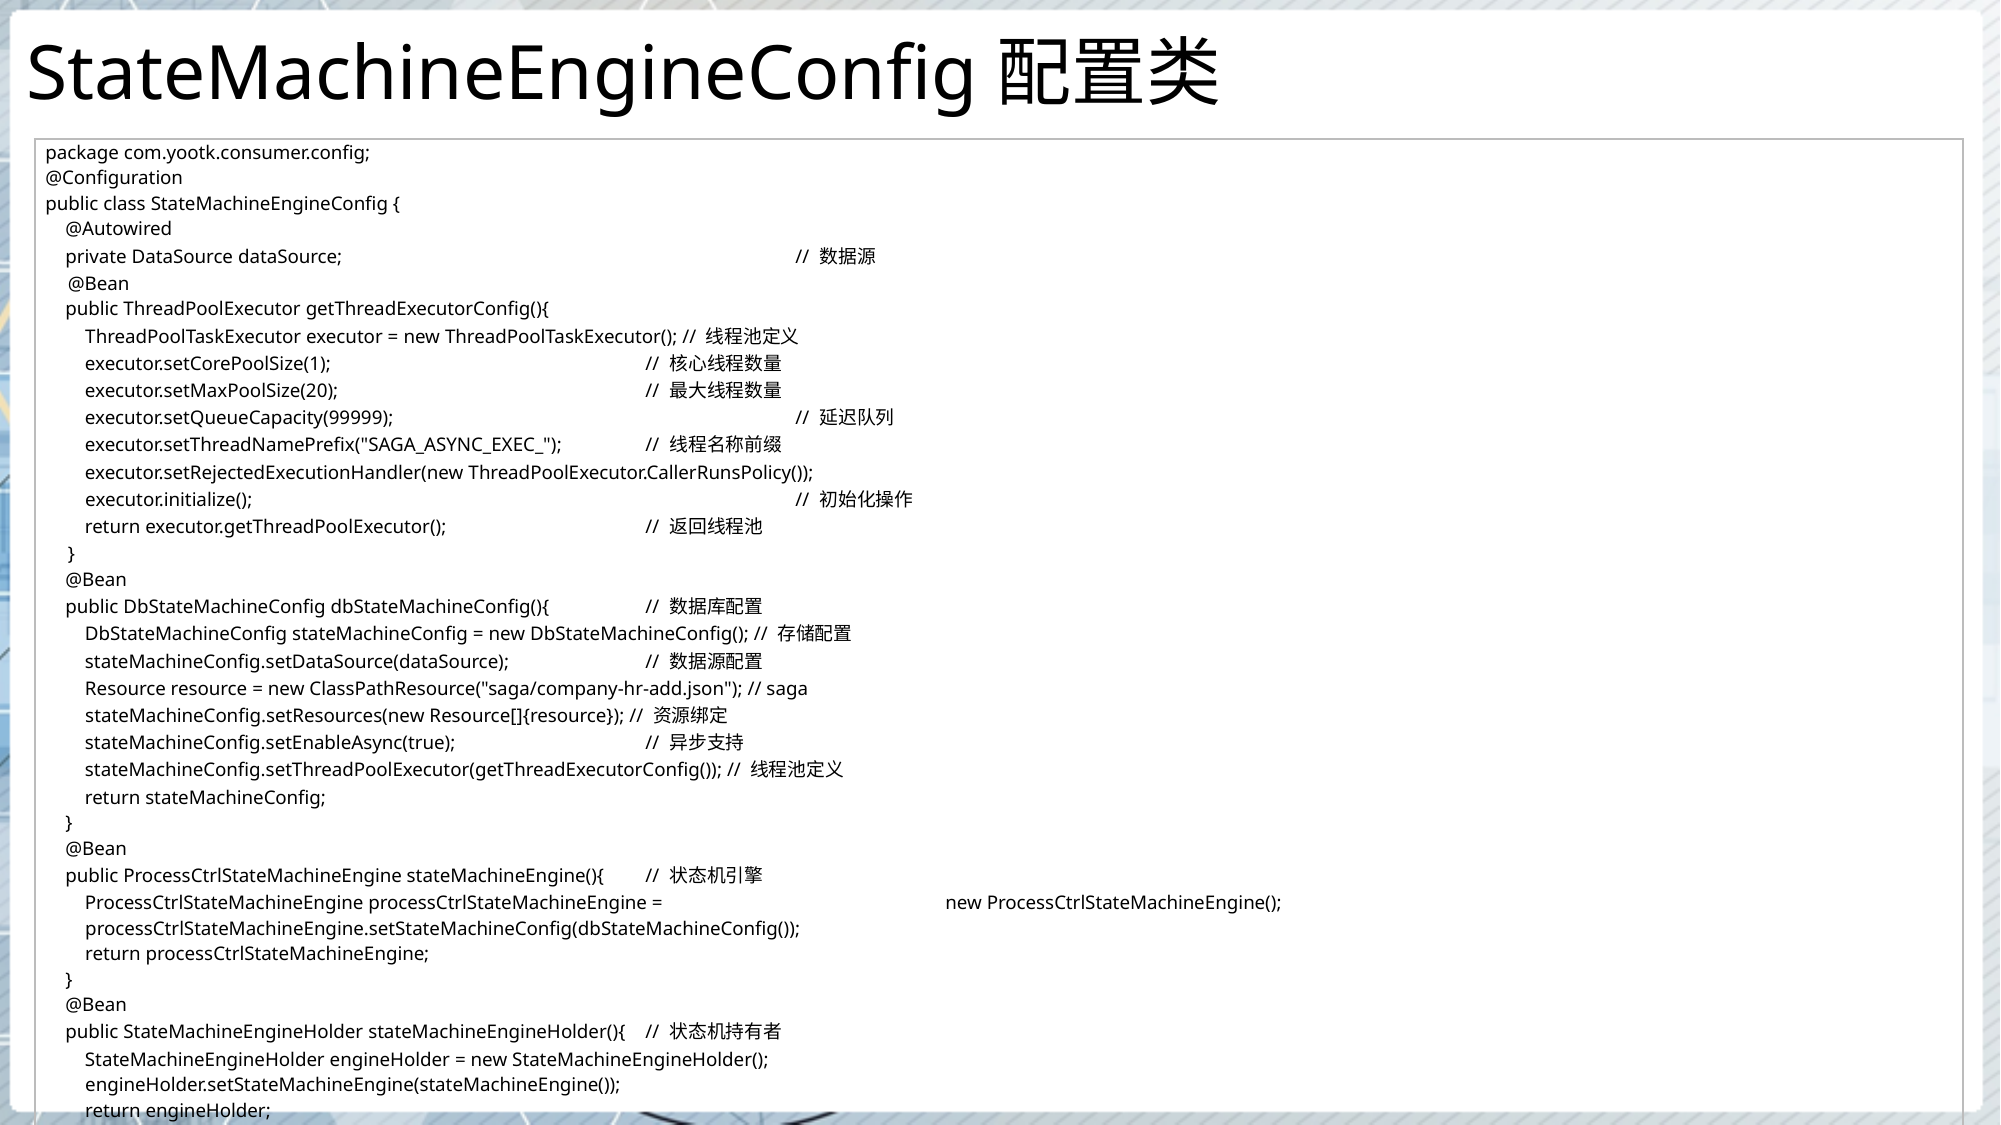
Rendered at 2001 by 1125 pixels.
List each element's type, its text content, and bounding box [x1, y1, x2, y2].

title StateMachineEngineConfig配置类 [11, 11, 1983, 140]
picture [0, 0, 2000, 1125]
table_header package com.yootk.consumer.config; @Configuration public class StateMachineEngineConfig { @Autowired private DataSource dataSource; // 数据源 @Bean public ThreadPoolExecutor getThreadExecutorConfig(){ ThreadPoolTaskExecutor executor = new ThreadPoolTaskExecutor(); // 线程池定义 executor.setCorePoolSize(1); // 核心线程数量 executor.setMaxPoolSize(20); // 最大线程数量 executor.setQueueCapacity(99999); // 延迟队列 executor.setThreadNamePrefix("SAGA_ASYNC_EXEC_"); // 线程名称前缀 executor.setRejectedExecutionHandler(new ThreadPoolExecutor.CallerRunsPolicy()); executor.initialize(); // 初始化操作 return executor.getThreadPoolExecutor(); // 返回线程池 } @Bean public DbStateMachineConfig dbStateMachineConfig(){ // 数据库配置 DbStateMachineConfig stateMachineConfig = new DbStateMachineConfig(); // 存储配置 stateMachineConfig.setDataSource(dataSource); // 数据源配置 Resource resource = new ClassPathResource("saga/company-hr-add.json"); // saga stateMachineConfig.setResources(new Resource[]{resource}); // 资源绑定 stateMachineConfig.setEnableAsync(true); // 异步支持 stateMachineConfig.setThreadPoolExecutor(getThreadExecutorConfig()); // 线程池定义 return stateMachineConfig; } @Bean public ProcessCtrlStateMachineEngine stateMachineEngine(){ // 状态机引擎 ProcessCtrlStateMachineEngine processCtrlStateMachineEngine = new ProcessCtrlStateMachineEngine(); processCtrlStateMachineEngine.setStateMachineConfig(dbStateMachineConfig()); return processCtrlStateMachineEngine; } @Bean public StateMachineEngineHolder stateMachineEngineHolder(){ // 状态机持有者 StateMachineEngineHolder engineHolder = new StateMachineEngineHolder(); engineHolder.setStateMachineEngine(stateMachineEngine()); return engineHolder; } } [36, 140, 1962, 1125]
